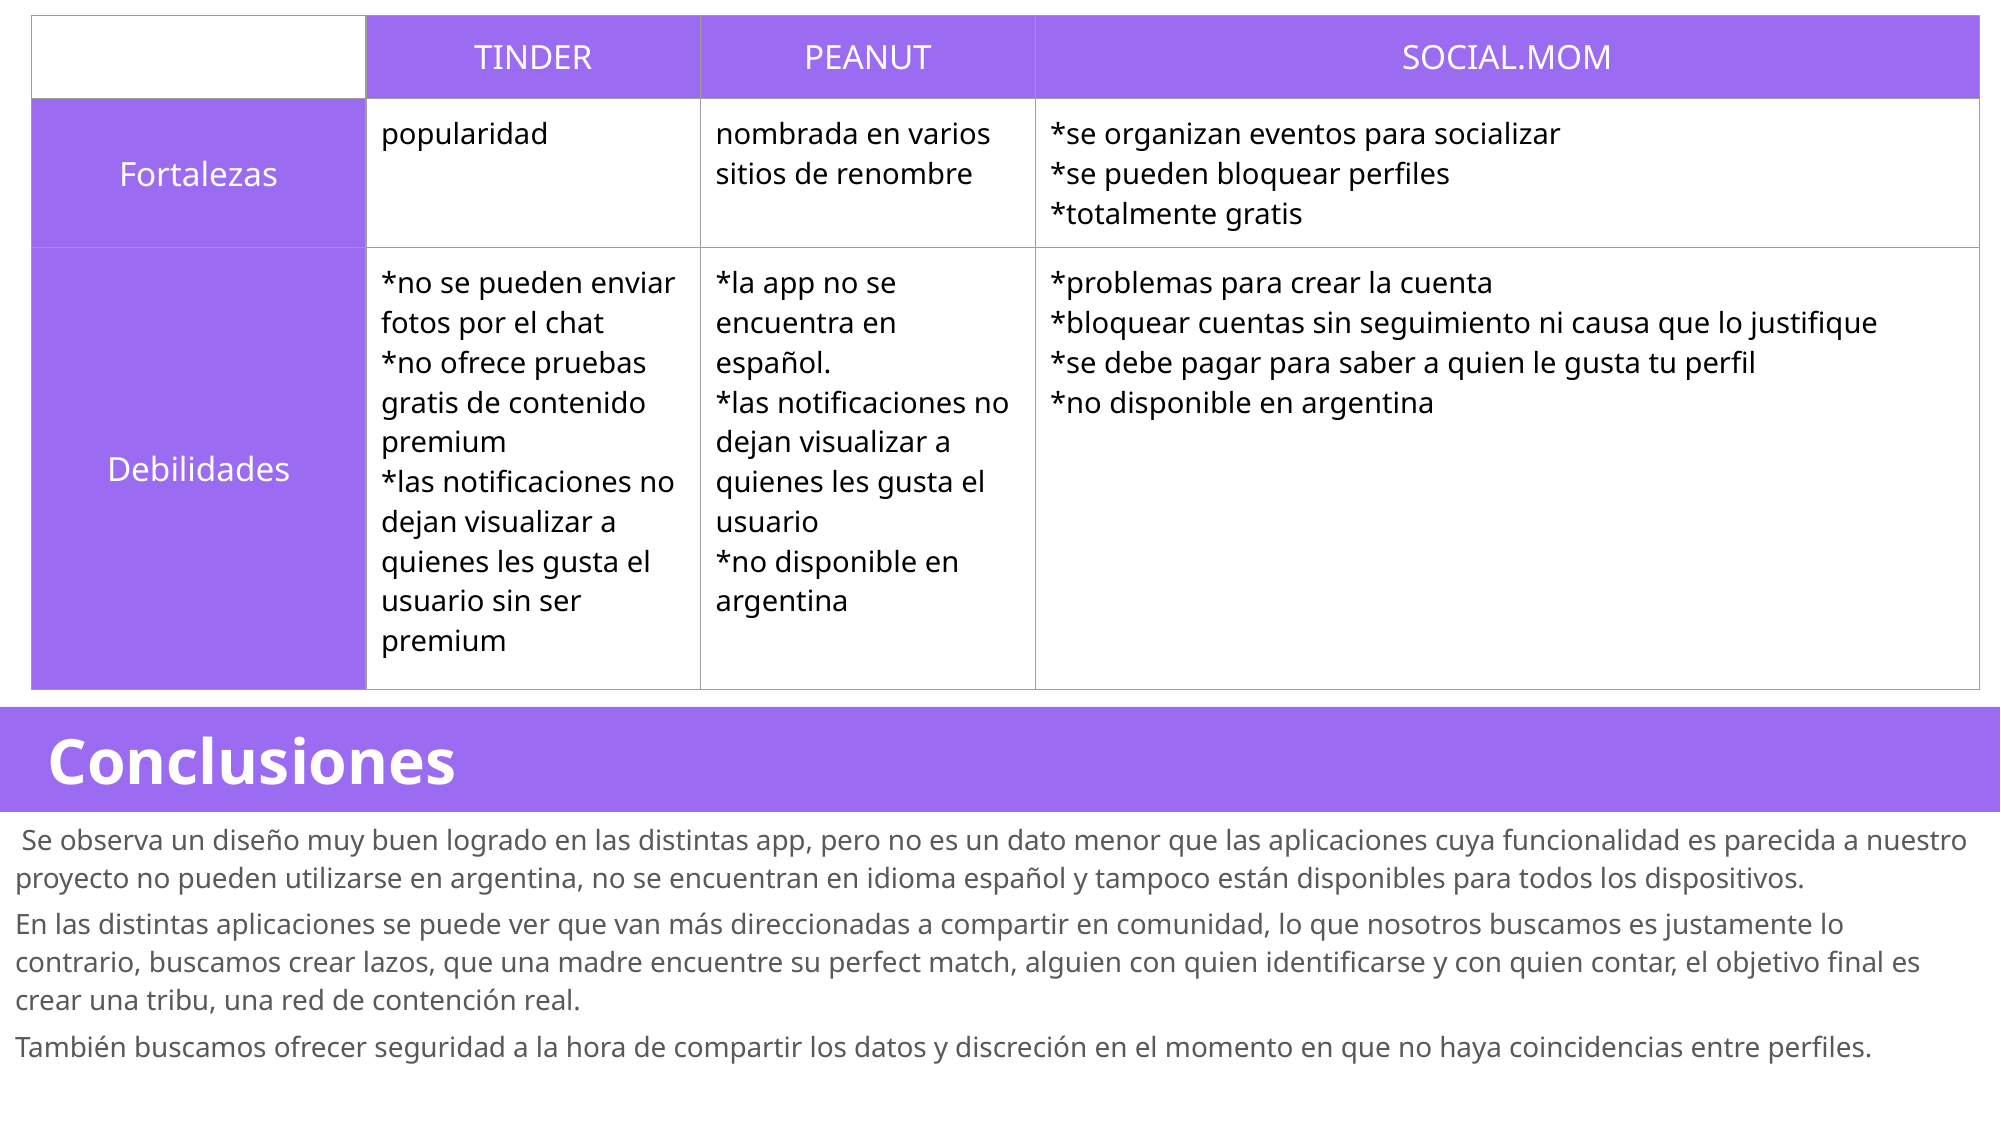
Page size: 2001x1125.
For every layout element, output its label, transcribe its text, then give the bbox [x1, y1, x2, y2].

table_cell popularidad [367, 99, 700, 247]
table_cell Debilidades [32, 248, 365, 689]
table_cell *la app no se encuentra en español. *las notificaciones no dejan visualizar a quienes les gusta el usuario *no disponible en argentina [701, 248, 1035, 689]
table_cell nombrada en varios sitios de renombre [701, 99, 1035, 247]
table_cell *problemas para crear la cuenta *bloquear cuentas sin seguimiento ni causa que lo justifique *se debe pagar para saber a quien le gusta tu perfil *no disponible en argentina [1036, 248, 1979, 689]
table_cell *se organizan eventos para socializar *se pueden bloquear perfiles *totalmente gratis [1036, 99, 1979, 247]
list Se observa un diseño muy buen logrado en las distintas app, pero no es un dato menor que las aplicaciones cuya funcionalidad es parecida a nuestro proyecto no pueden utilizarse en argentina, no se encuentran en idioma español y tampoco están disponibles para todos los dispositivos. En las distintas aplicaciones se puede ver que van más direccionadas a compartir en comunidad, lo que nosotros buscamos es justamente lo contrario, buscamos crear lazos, que una madre encuentre su perfect match, alguien con quien identificarse y con quien contar, el objetivo final es crear una tribu, una red de contención real. También buscamos ofrecer seguridad a la hora de compartir los datos y discreción en el momento en que no haya coincidencias entre perfiles. [0, 813, 1991, 1125]
table_cell *no se pueden enviar fotos por el chat *no ofrece pruebas gratis de contenido premium *las notificaciones no dejan visualizar a quienes les gusta el usuario sin ser premium [367, 248, 700, 689]
table_header SOCIAL.MOM [1036, 16, 1979, 98]
table_header PEANUT [701, 16, 1035, 98]
table_header [32, 16, 365, 98]
table_header TINDER [367, 16, 700, 98]
text_box Conclusiones [0, 706, 2000, 812]
table_cell Fortalezas [32, 99, 365, 247]
